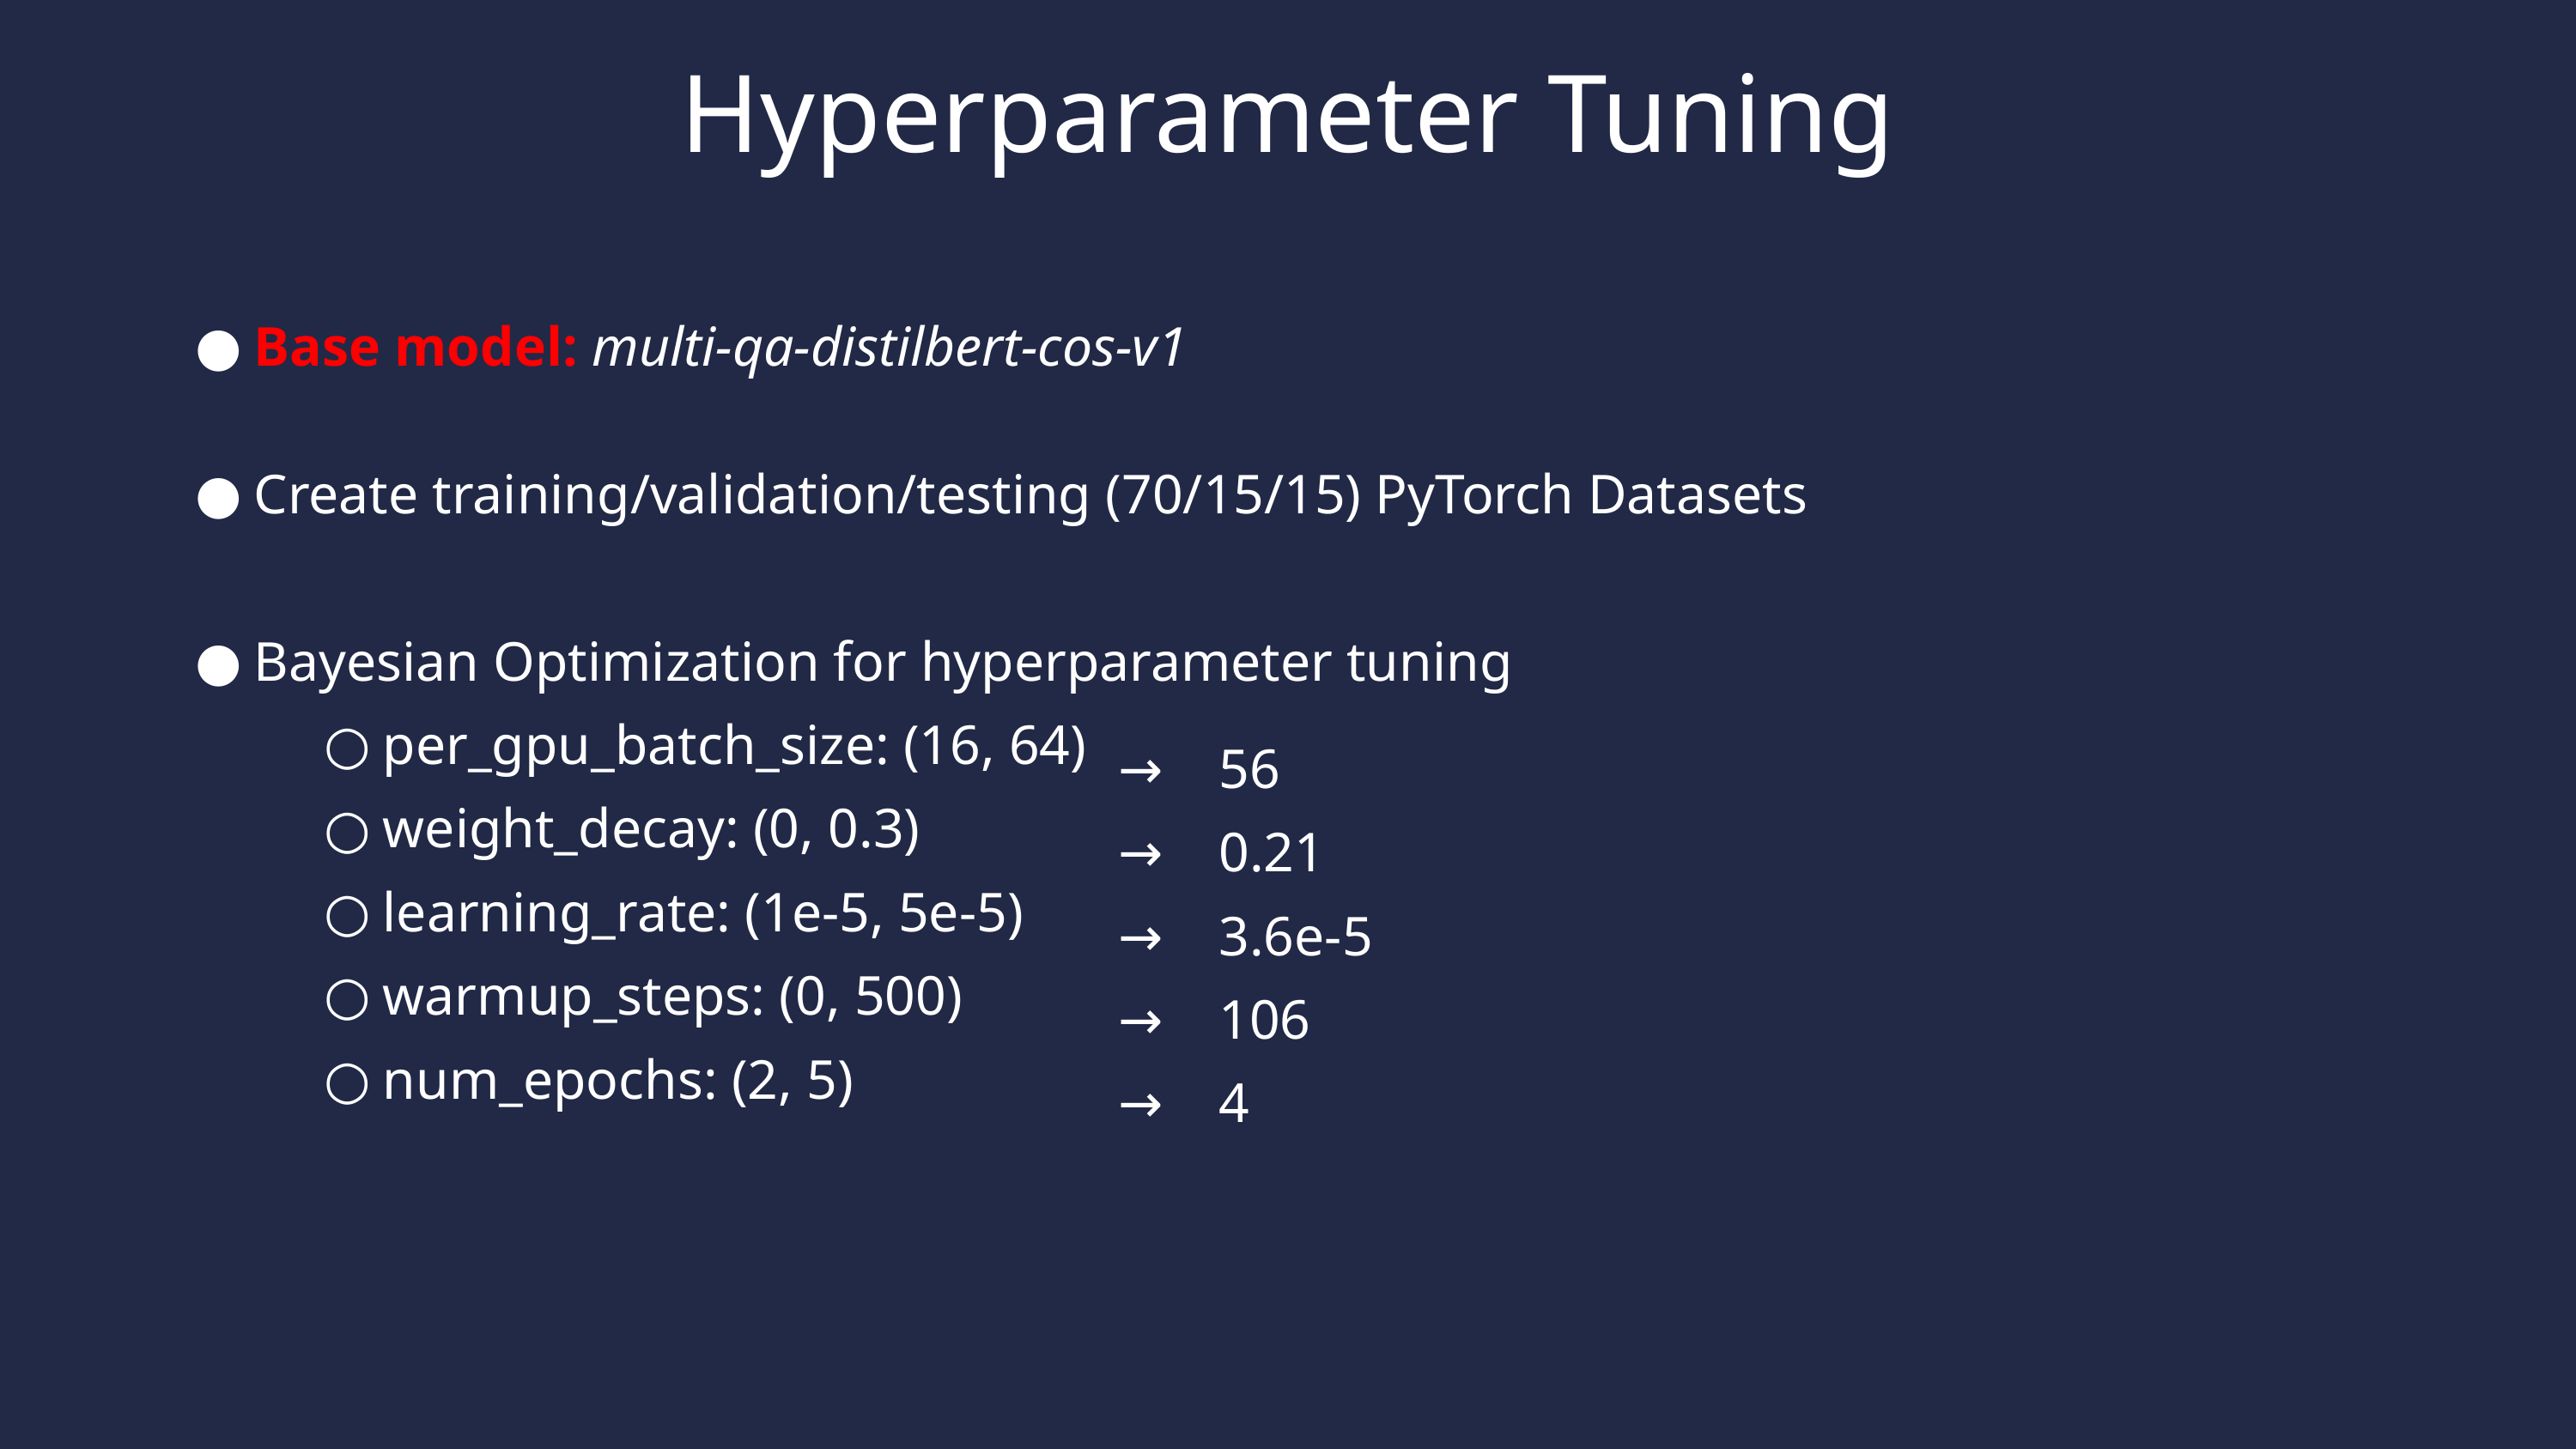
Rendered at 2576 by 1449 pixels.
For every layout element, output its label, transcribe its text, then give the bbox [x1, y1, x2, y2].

text_box → 56 → 0.21 → 3.6e-5 → 106 → 4 [1118, 715, 2576, 1134]
text_box Base model: multi-qa-distilbert-cos-v1 Create training/validation/testing (70/15/15) PyTorch Datasets Bayesian Optimization for hyperparameter tuning per_gpu_batch_size: (16, 64) weight_decay: (0, 0.3) learning_rate: (1e-5, 5e-5) warmup_steps: (0, 500) num_epochs: (2, 5) [125, 293, 2576, 1110]
text_box Hyperparameter Tuning [537, 45, 2039, 174]
